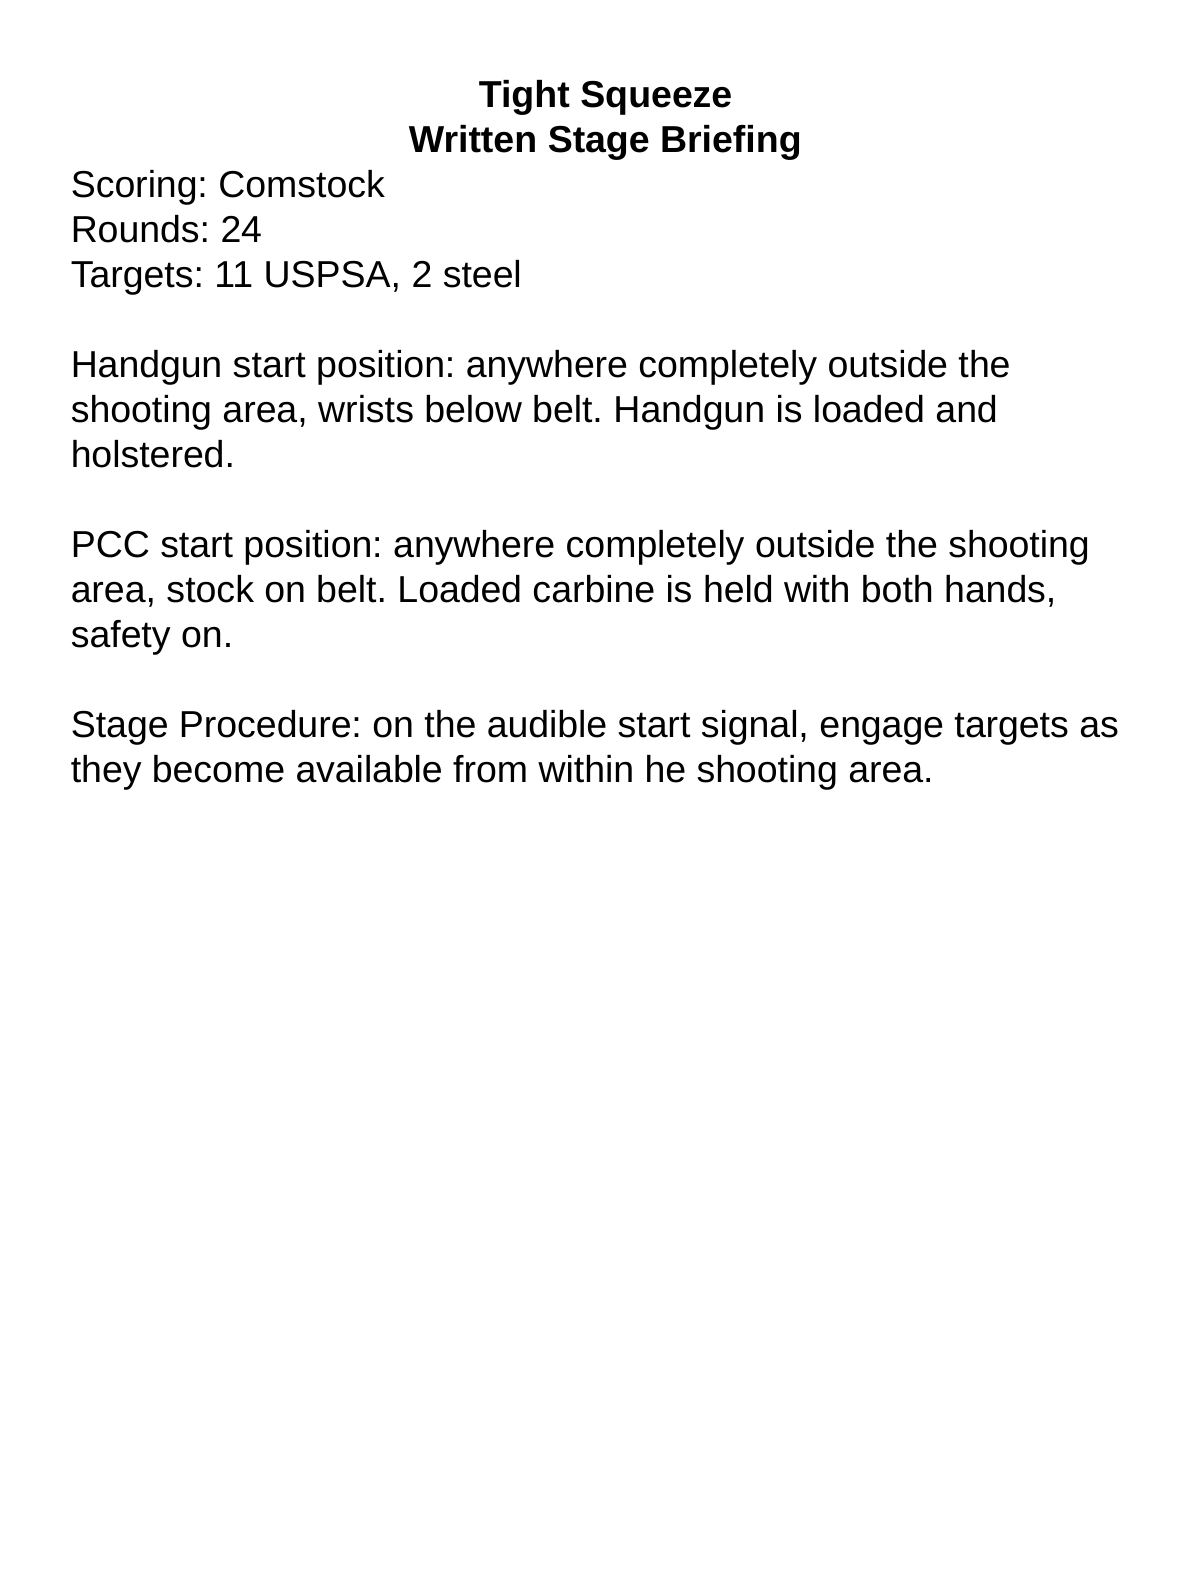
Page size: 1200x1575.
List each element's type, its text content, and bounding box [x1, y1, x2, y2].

text_box Tight Squeeze Written Stage Briefing Scoring: Comstock Rounds: 24 Targets: 11 USPSA, 2 steel Handgun start position: anywhere completely outside the shooting area, wrists below belt. Handgun is loaded and holstered. PCC start position: anywhere completely outside the shooting area, stock on belt. Loaded carbine is held with both hands, safety on. Stage Procedure: on the audible start signal, engage targets as they become available from within he shooting area. [56, 63, 1156, 798]
